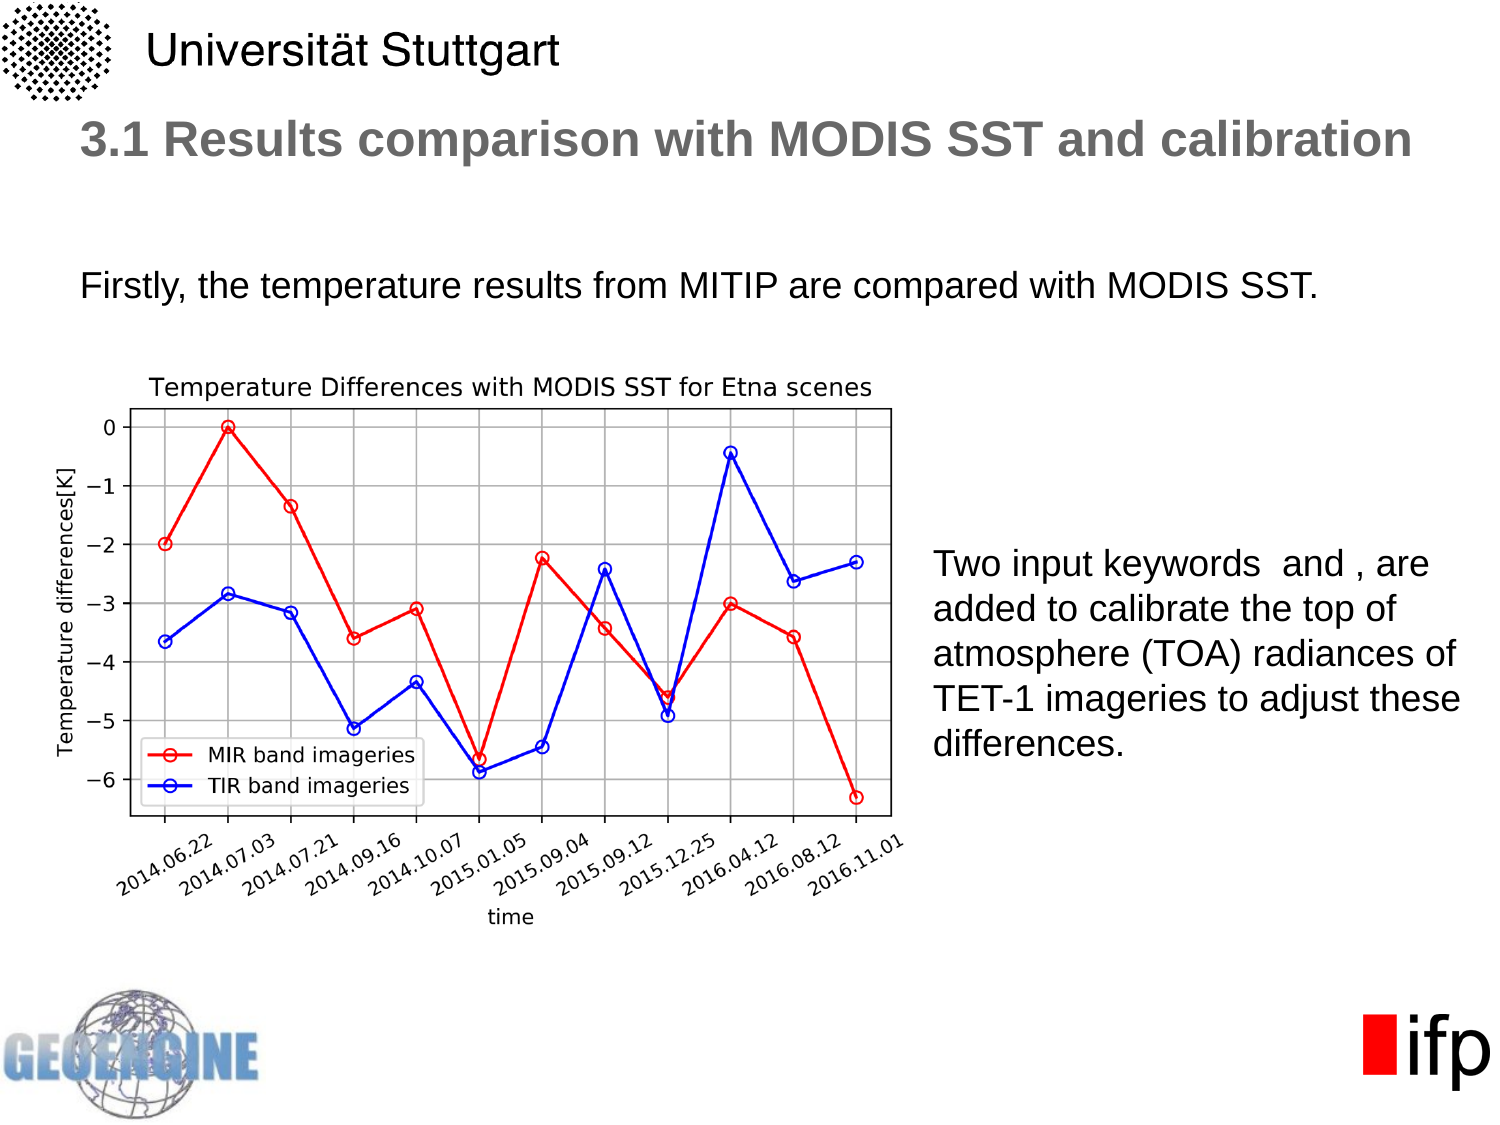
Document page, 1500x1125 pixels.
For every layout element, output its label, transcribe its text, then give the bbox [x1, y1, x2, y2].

picture [1352, 978, 1500, 1125]
title 3.1 Results comparison with MODIS SST and calibration [79, 106, 1421, 228]
picture [32, 352, 934, 953]
picture [0, 2, 568, 103]
list Firstly, the temperature results from MITIP are compared with MODIS SST. [79, 261, 1421, 315]
picture [0, 978, 266, 1125]
